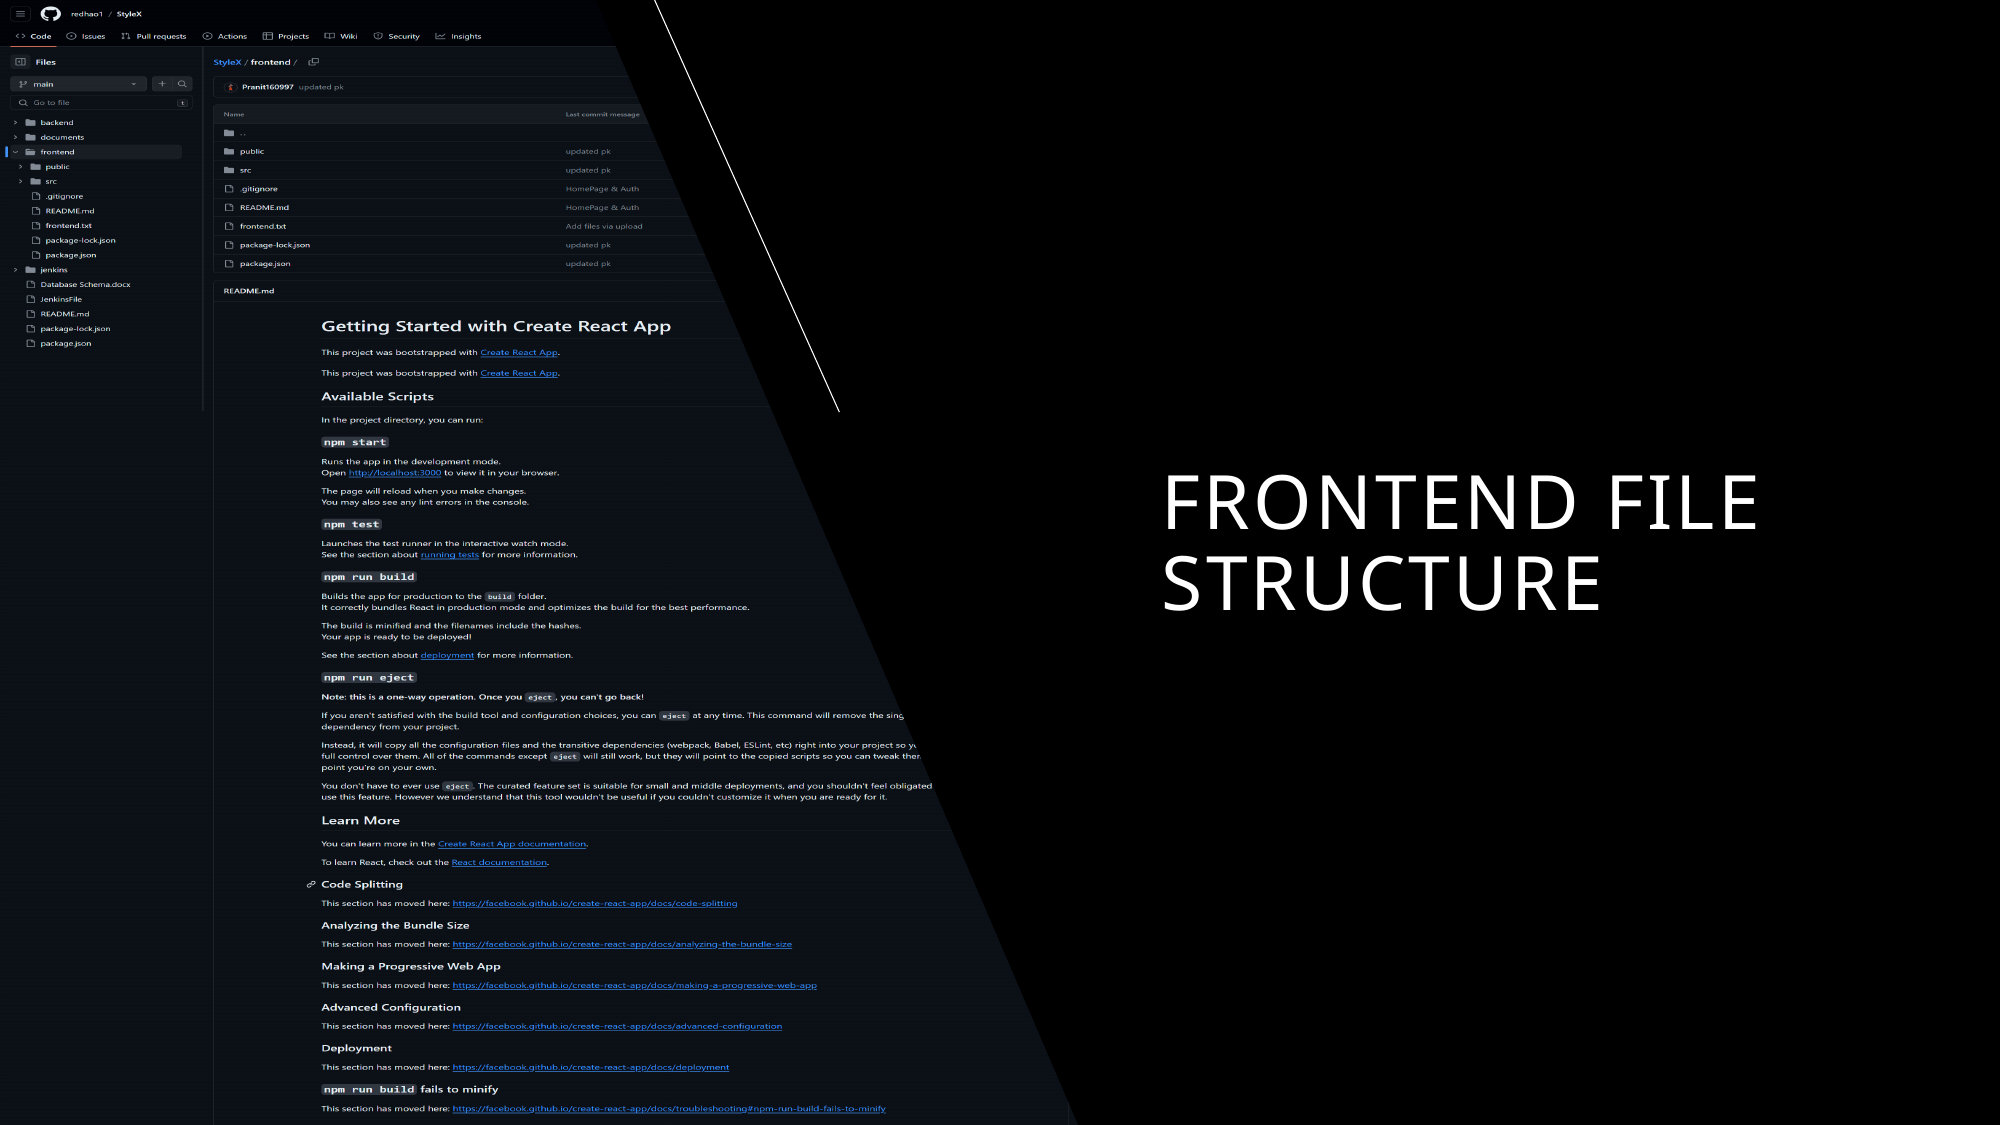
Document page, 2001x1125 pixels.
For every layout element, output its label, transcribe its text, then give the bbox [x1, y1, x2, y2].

title Frontend file structure [1146, 80, 1833, 634]
picture [0, 0, 1079, 1125]
